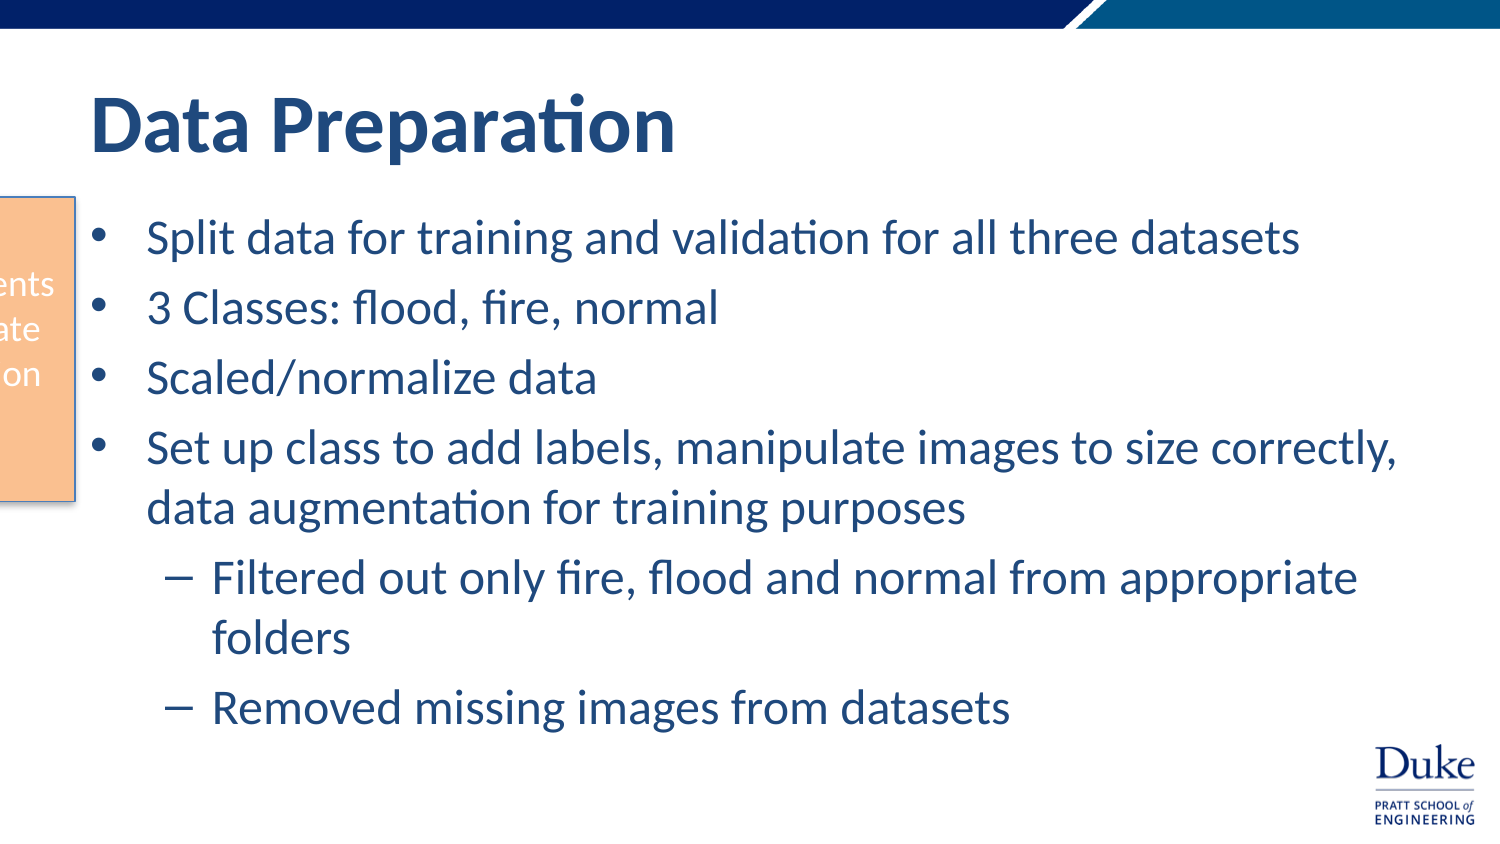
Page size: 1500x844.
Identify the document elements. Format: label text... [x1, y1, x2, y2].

list Split data for training and validation for all three datasets 3 Classes: flood, fire, normal Scaled/normalize data Set up class to add labels, manipulate images to size correctly, data augmentation for training purposes Filtered out only fire, flood and normal from appropriate folders Removed missing images from datasets [75, 196, 1425, 772]
title Data Preparation [75, 63, 1425, 175]
picture [0, 0, 1500, 844]
text_box Reference comments in code to translate to data preparation steps [0, 196, 76, 502]
